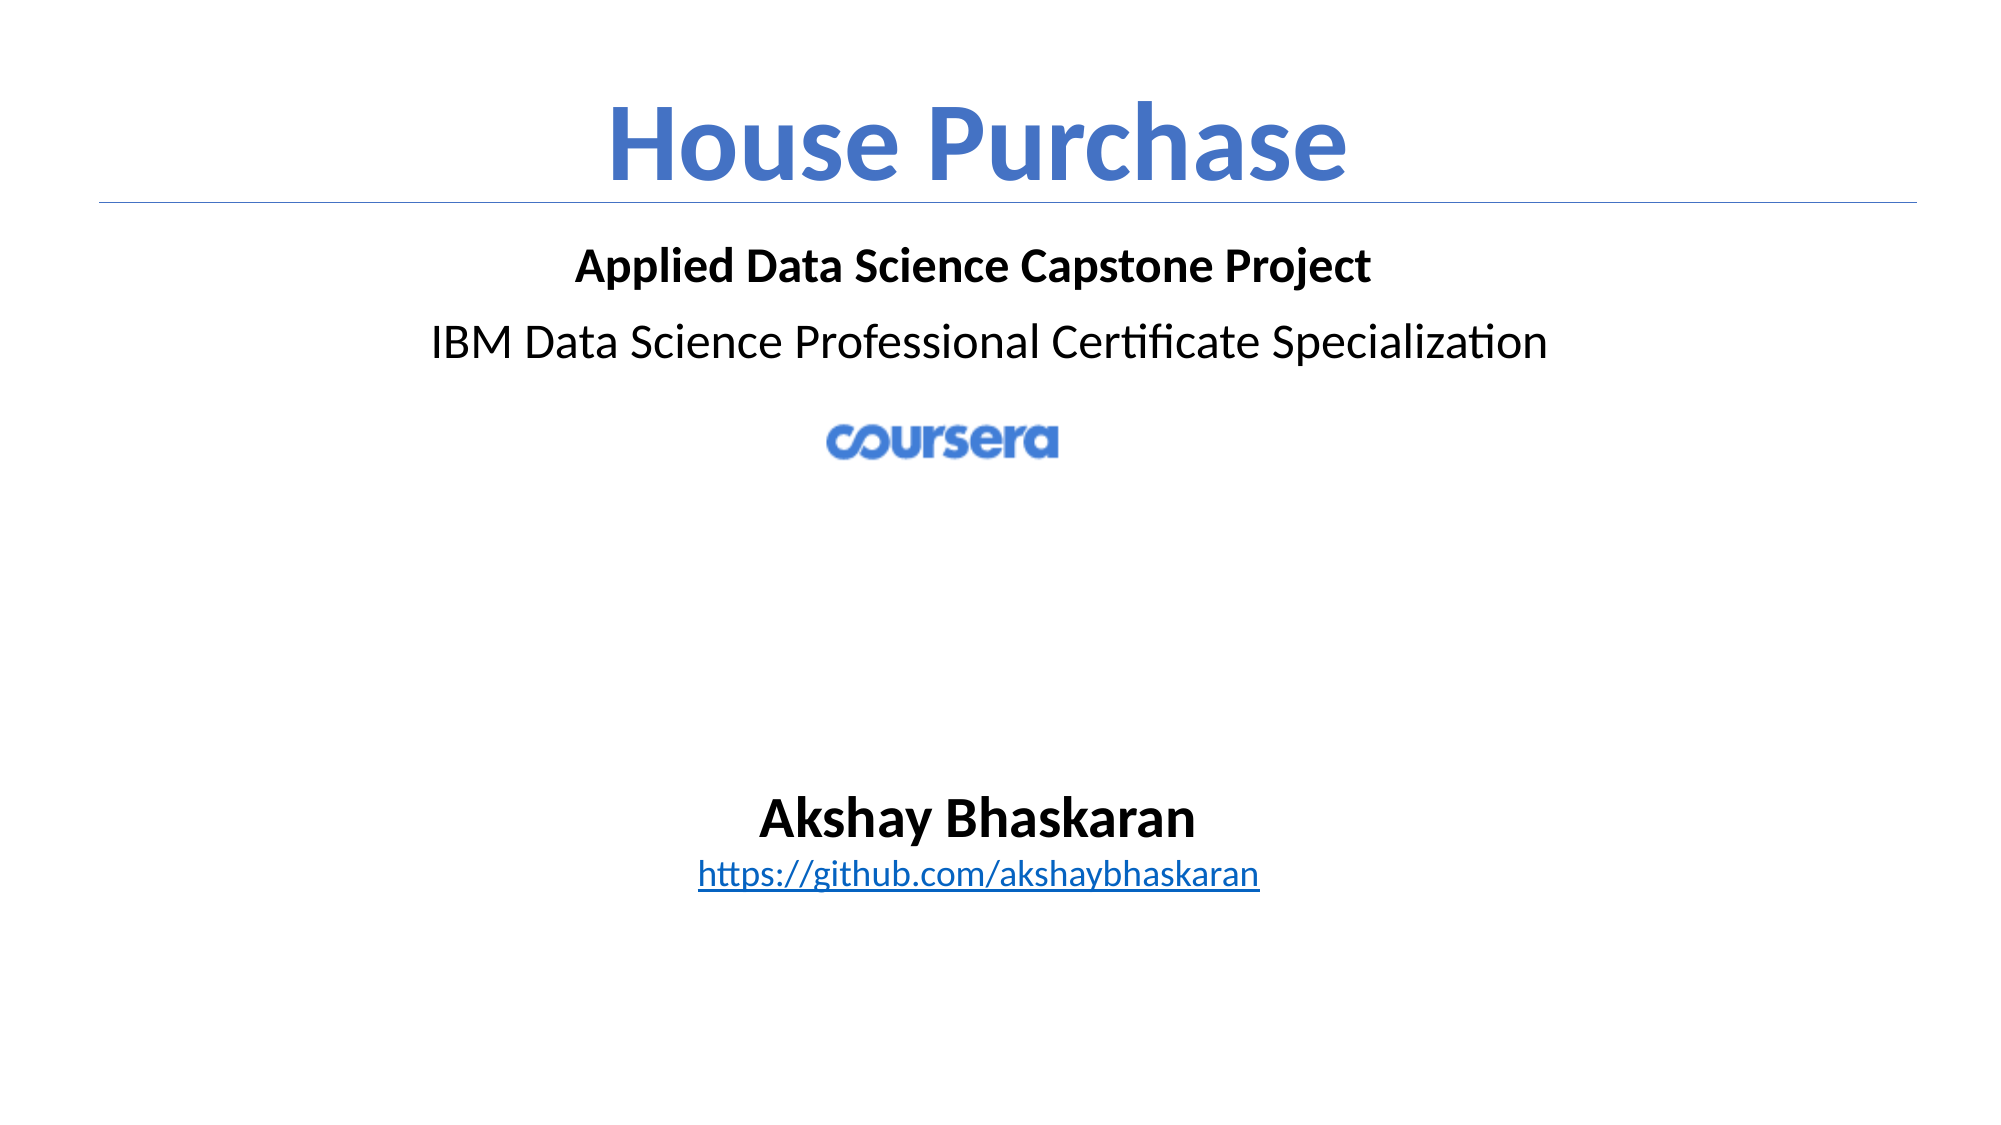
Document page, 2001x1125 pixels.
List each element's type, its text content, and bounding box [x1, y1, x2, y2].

text_box House Purchase [592, 60, 1365, 202]
text_box IBM Data Science Professional Certificate Specialization [415, 301, 1633, 376]
text_box Akshay Bhaskaran https://github.com/akshaybhaskaran [370, 771, 1588, 902]
text_box Applied Data Science Capstone Project [559, 225, 1777, 301]
text_box House Purchase [592, 203, 1365, 211]
picture [805, 399, 1075, 486]
